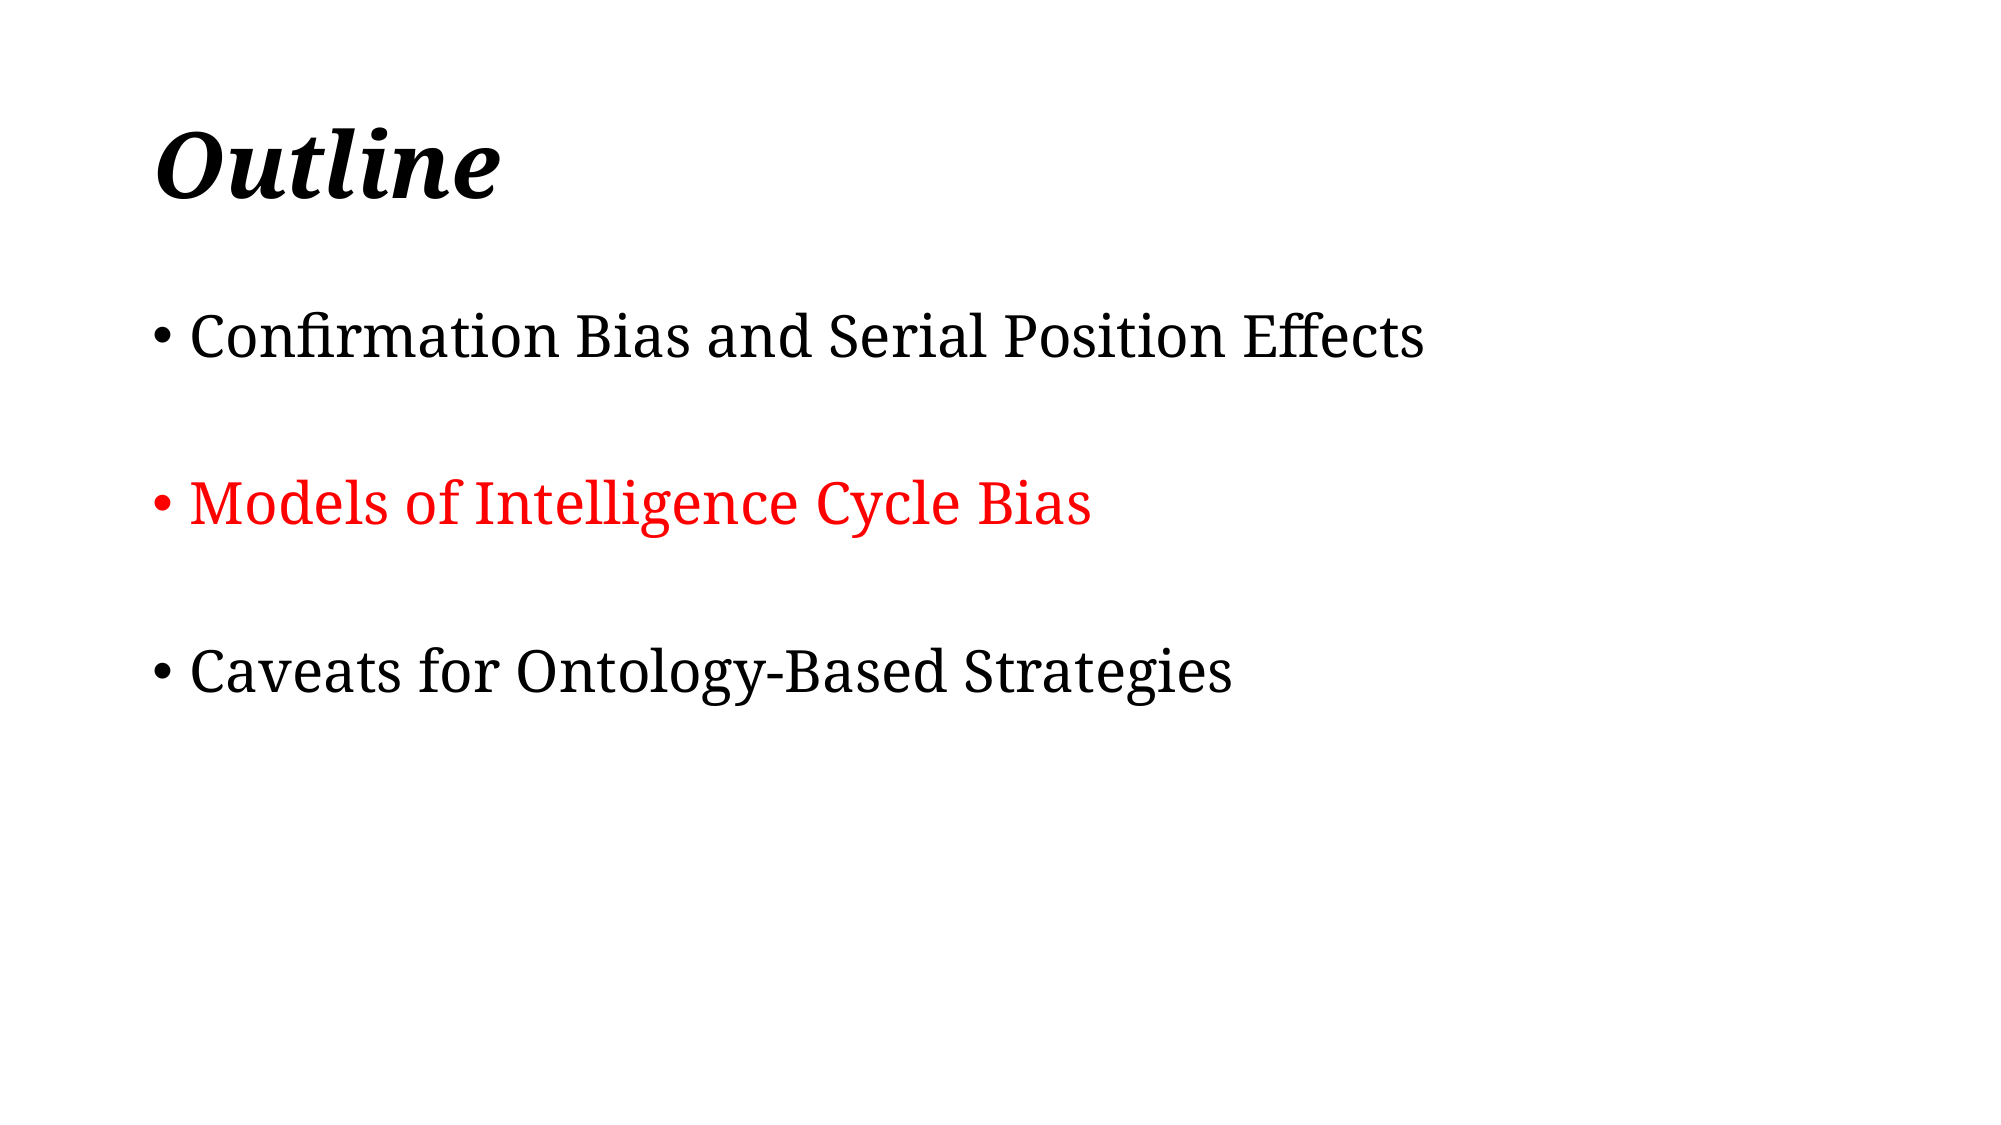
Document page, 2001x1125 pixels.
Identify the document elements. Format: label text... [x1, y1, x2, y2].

list Confirmation Bias and Serial Position Effects Models of Intelligence Cycle Bias Caveats for Ontology-Based Strategies [137, 299, 1863, 1014]
title Outline [137, 59, 1863, 278]
